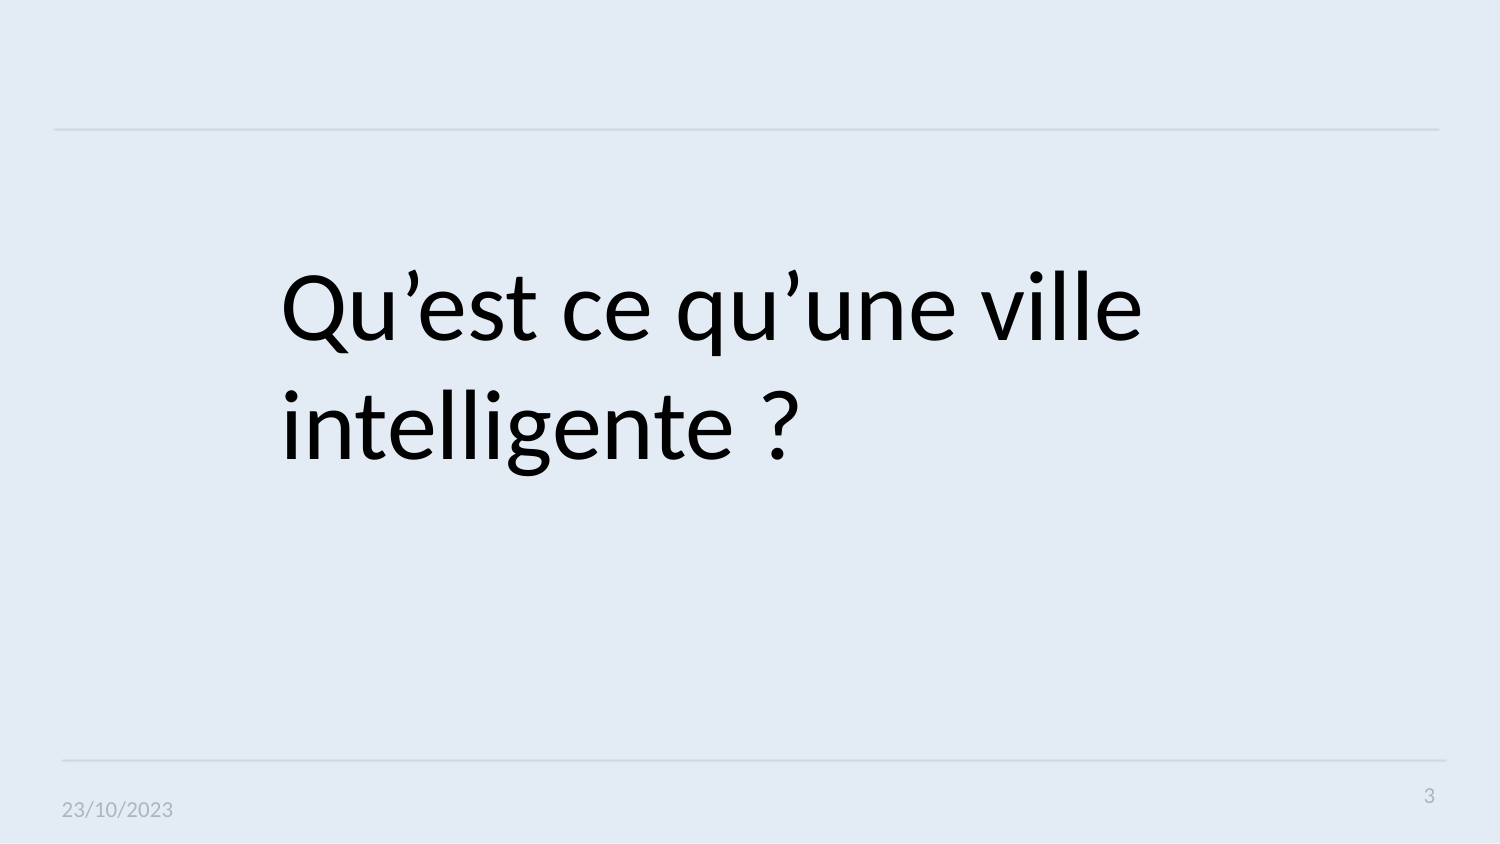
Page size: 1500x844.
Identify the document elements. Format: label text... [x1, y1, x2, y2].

text_box Qu’est ce qu’une ville intelligente ? [265, 232, 1306, 488]
